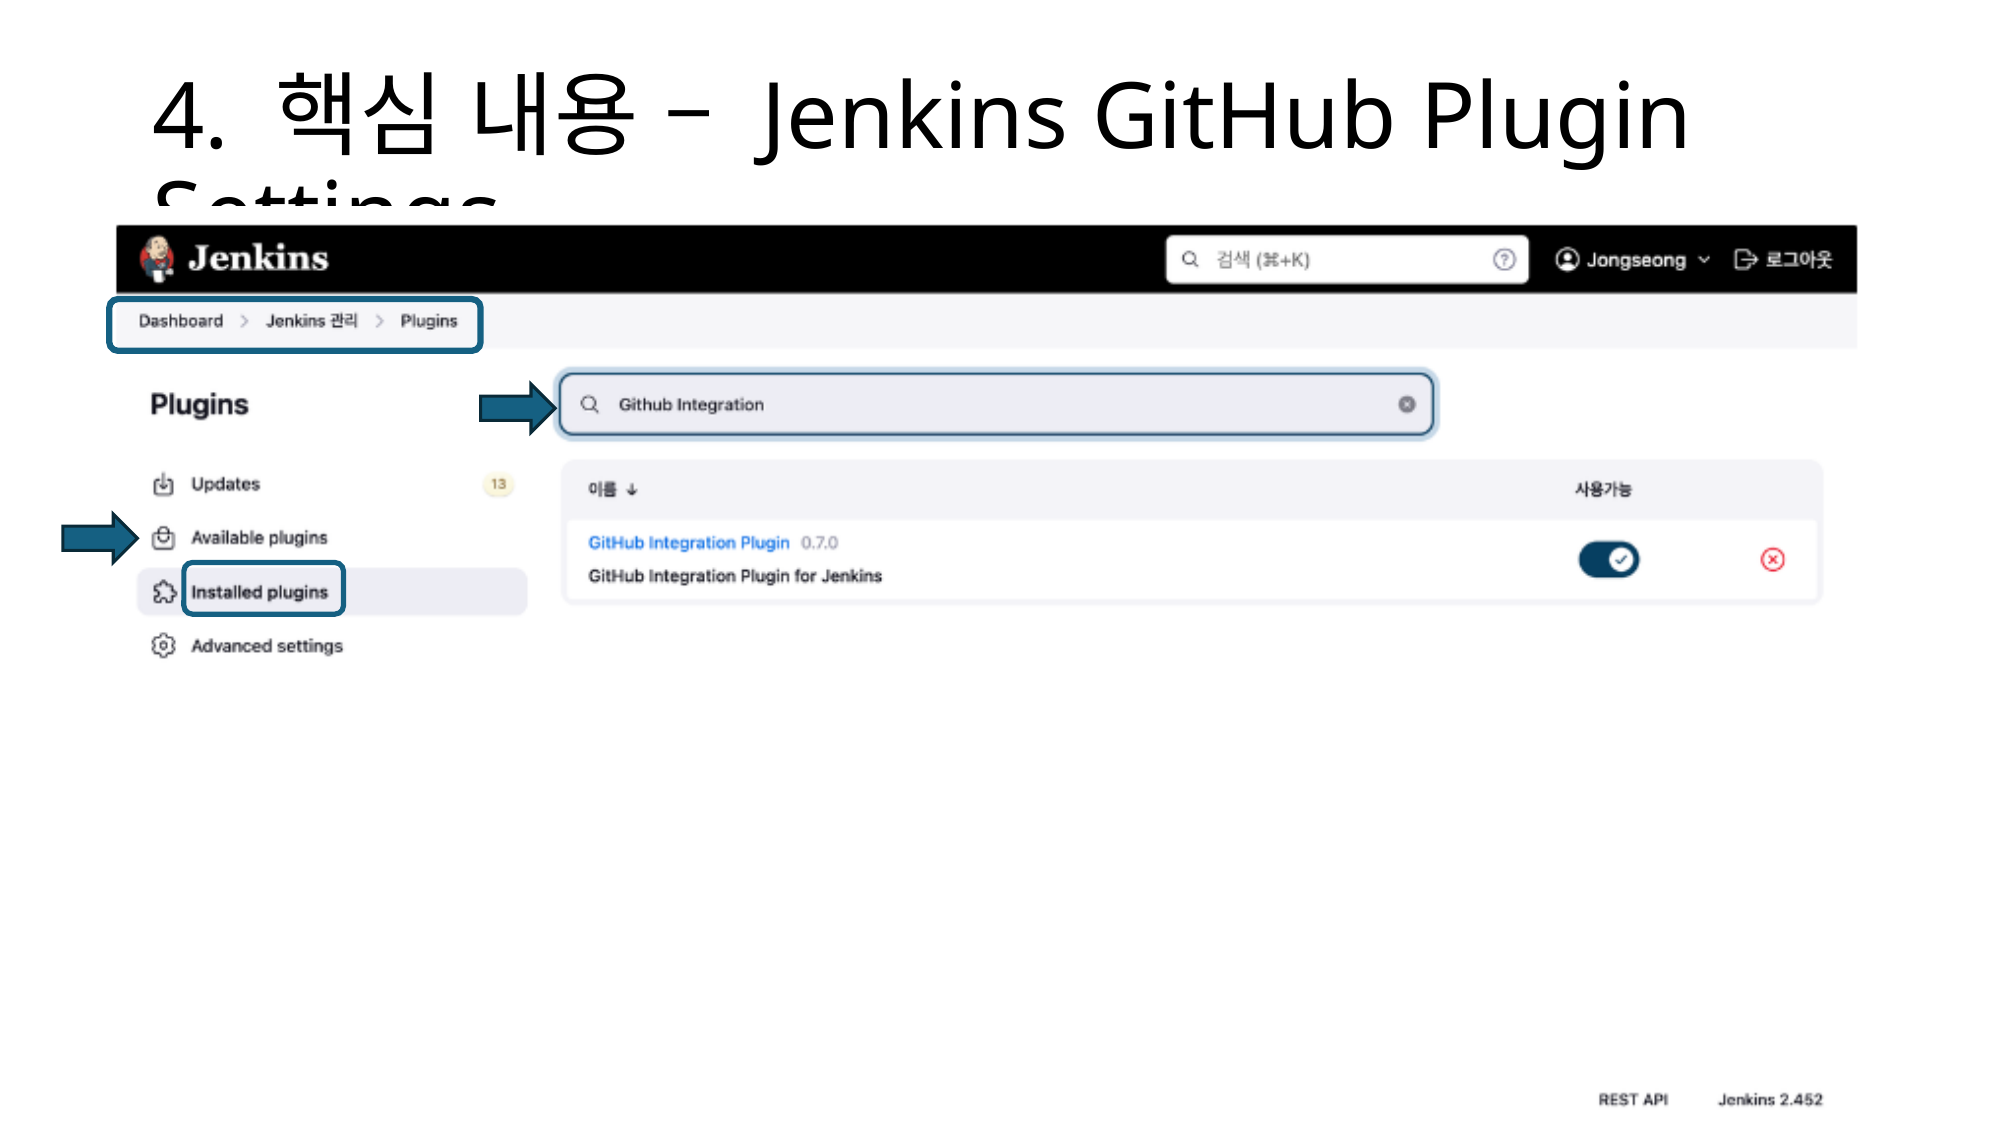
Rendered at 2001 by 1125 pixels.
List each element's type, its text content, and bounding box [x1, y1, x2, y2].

text_box [61, 524, 108, 552]
title 4. 핵심 내용 – Jenkins GitHub Plugin Settings [137, 59, 1863, 205]
picture [108, 205, 1892, 1125]
